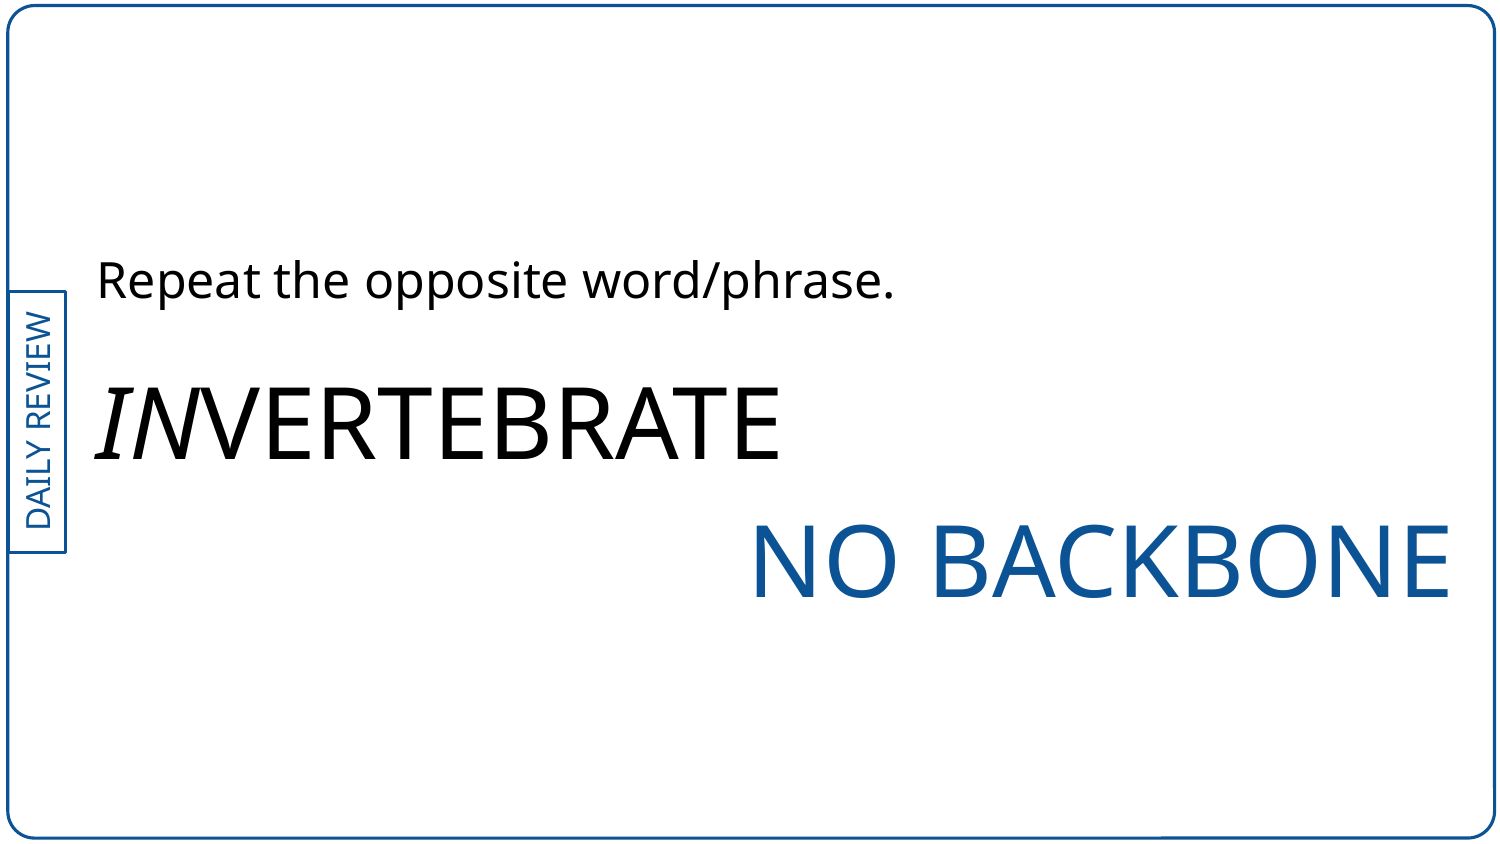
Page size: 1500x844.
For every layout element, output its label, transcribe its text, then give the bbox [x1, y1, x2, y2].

list Repeat the opposite word/phrase. INVERTEBRATE NO BACKBONE [81, 92, 1470, 765]
